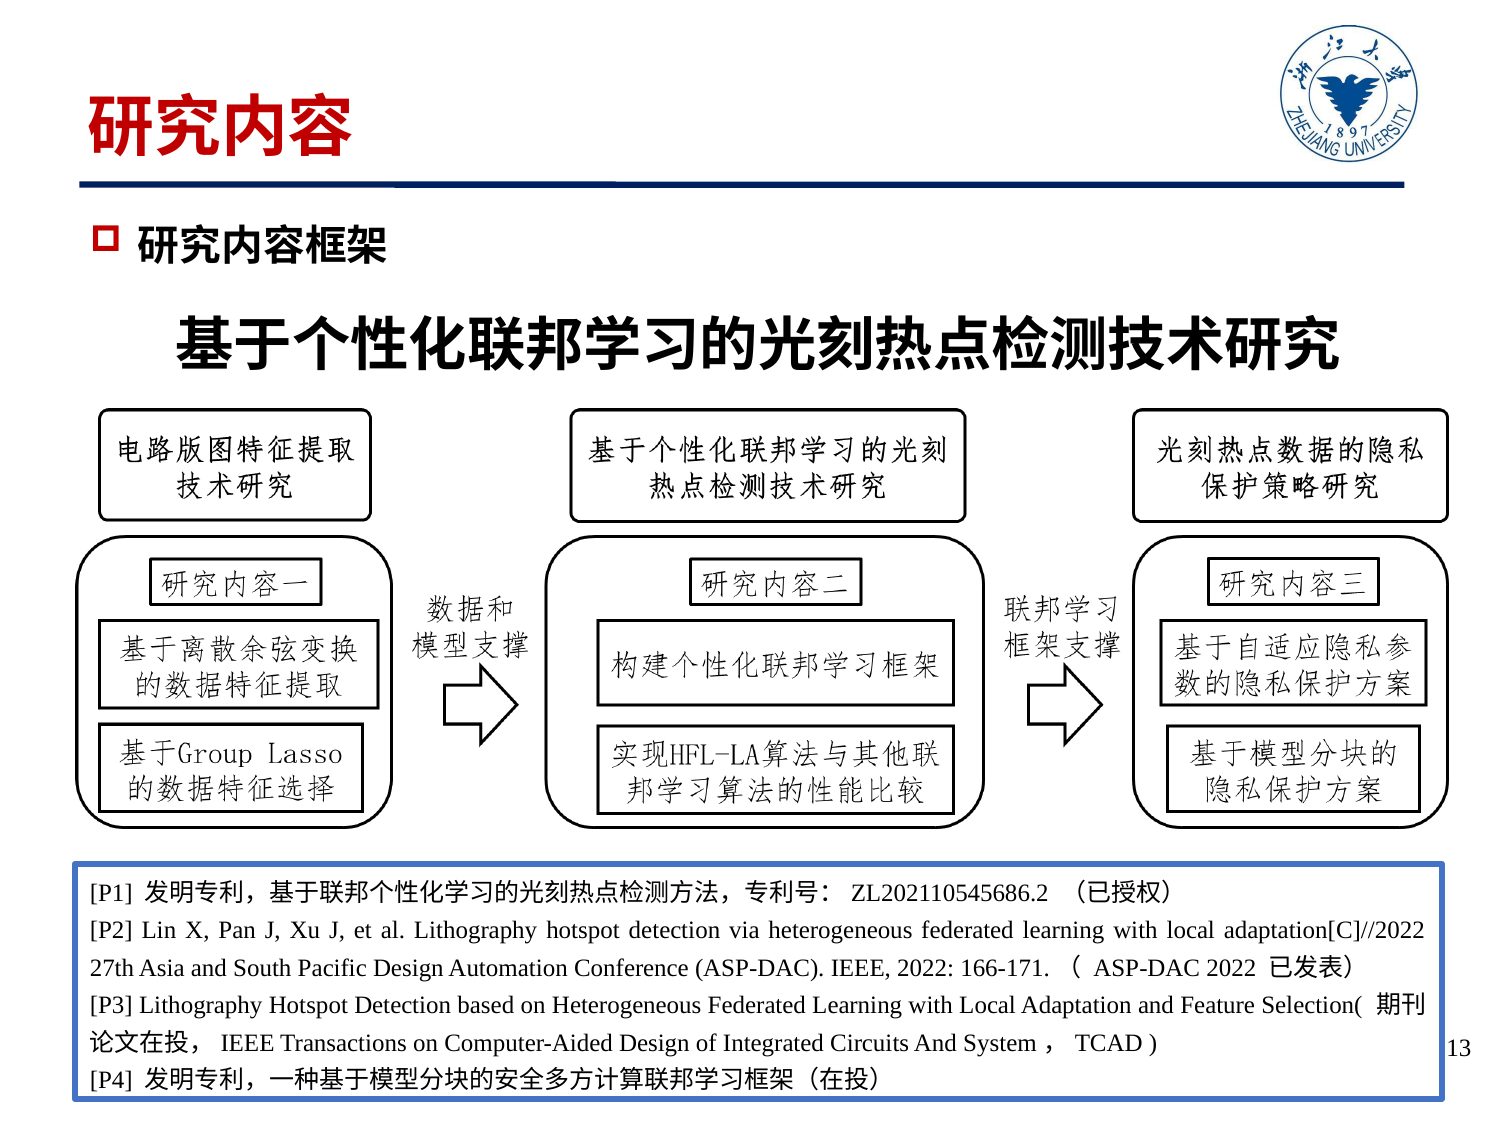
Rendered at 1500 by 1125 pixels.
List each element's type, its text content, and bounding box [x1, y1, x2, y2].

text_box [P1] 发明专利，基于联邦个性化学习的光刻热点检测方法，专利号：ZL202110545686.2 （已授权） [P2] Lin X, Pan J, Xu J, et al. Lithography hotspot detection via heterogeneous federated learning with local adaptation[C]//2022 27th Asia and South Pacific Design Automation Conference (ASP-DAC). IEEE, 2022: 166-171.（ ASP-DAC 2022 已发表） [P3] Lithography Hotspot Detection based on Heterogeneous Federated Learning with Local Adaptation and Feature Selection( 期刊论文在投，IEEE Transactions on Computer-Aided Design of Integrated Circuits And System，TCAD ) [P4] 发明专利，一种基于模型分块的安全多方计算联邦学习框架（在投） [74, 863, 1442, 1099]
slide_number 13 [1136, 1023, 1487, 1100]
text_box 基于个性化联邦学习的光刻热点检测技术研究 [149, 299, 1368, 384]
picture [74, 408, 1449, 830]
title 研究内容 [72, 17, 1423, 172]
list 研究内容框架 [75, 198, 1423, 285]
